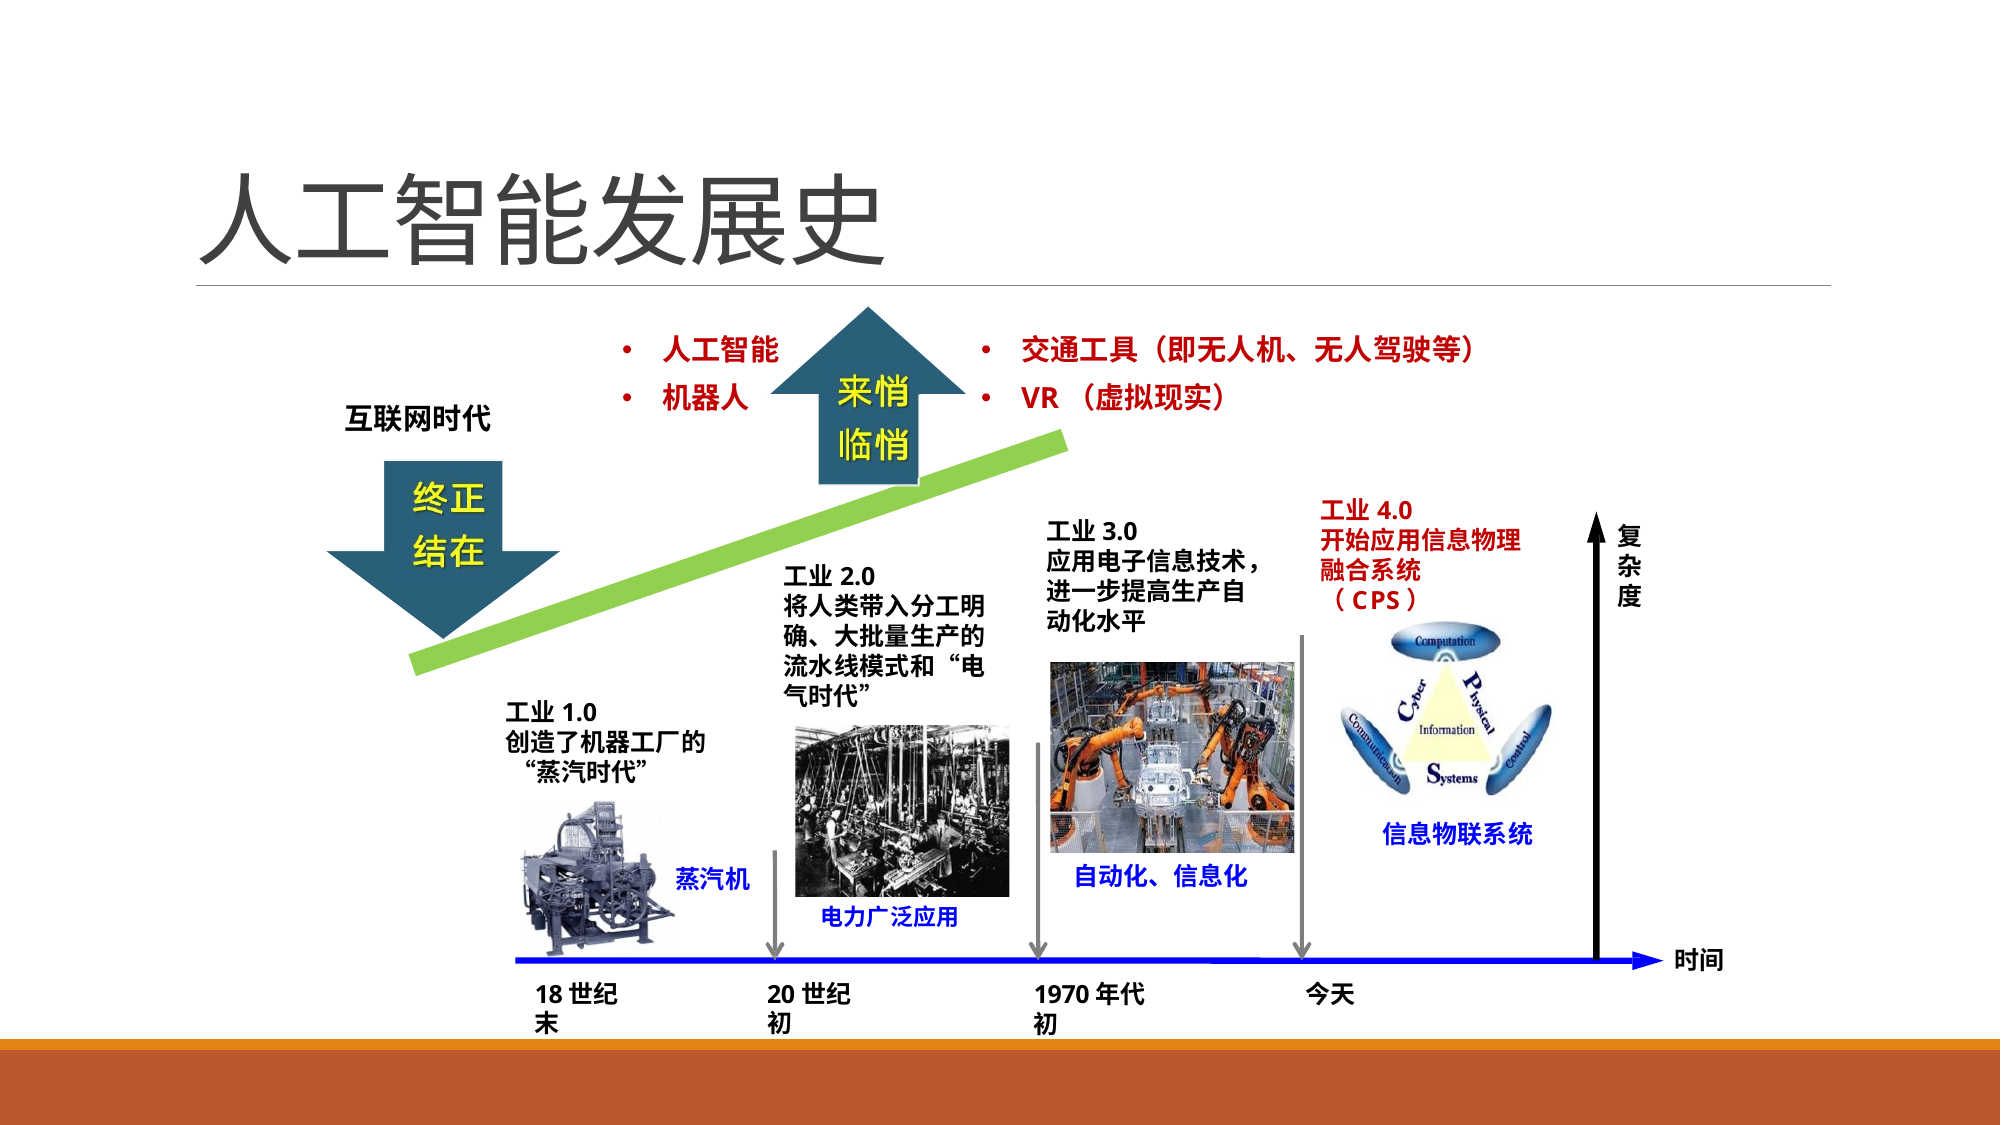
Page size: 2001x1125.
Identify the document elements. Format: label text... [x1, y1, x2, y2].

title 人工智能发展史 [180, 47, 1830, 285]
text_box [319, 303, 1727, 1012]
